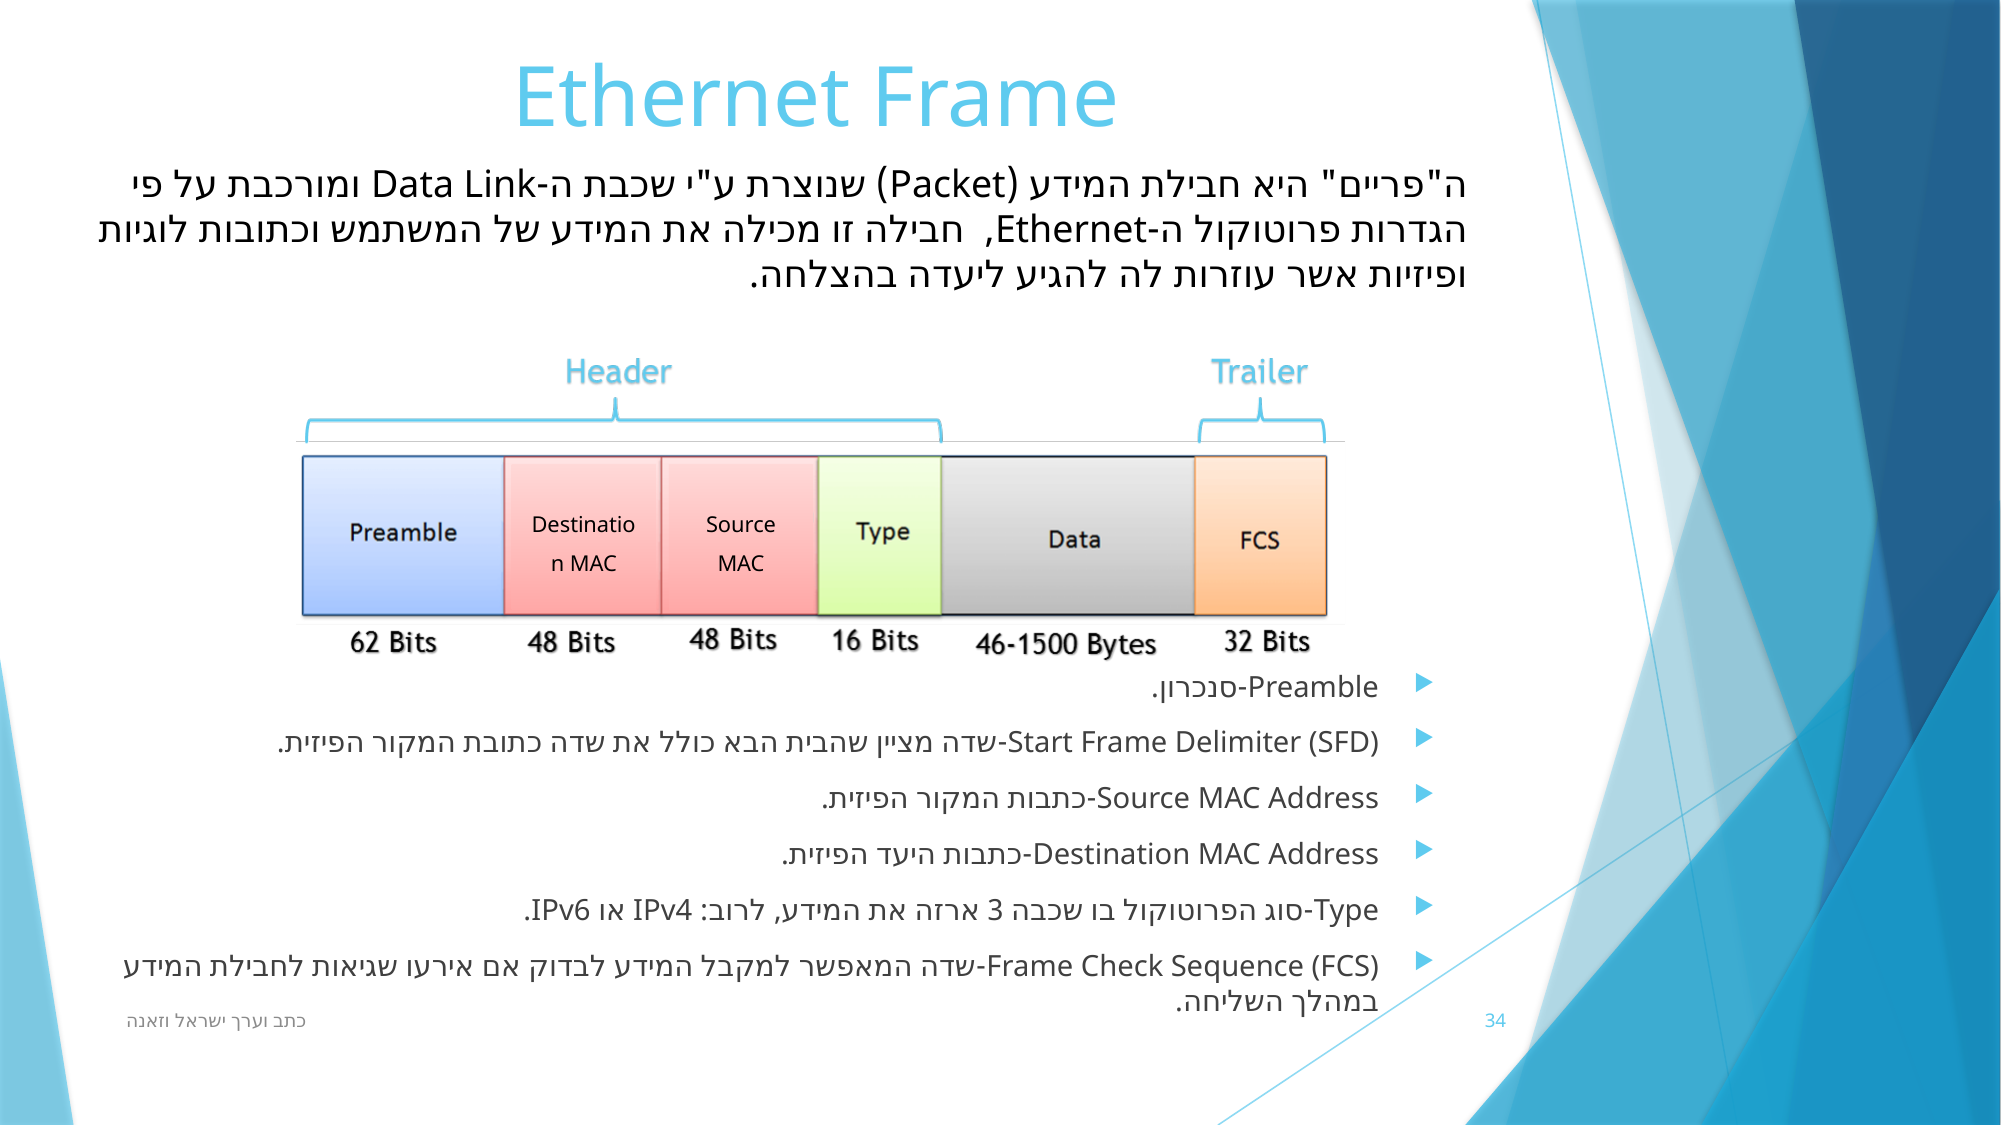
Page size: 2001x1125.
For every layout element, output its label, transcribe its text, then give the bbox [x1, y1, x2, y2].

picture [295, 337, 1363, 682]
list Preamble-סנכרון. Start Frame Delimiter (SFD)-שדה מציין שהבית הבא כולל את שדה כתובת המקור הפיזית. Source MAC Address-כתבות המקור הפיזית. Destination MAC Address-כתבות היעד הפיזית. Type-סוג הפרוטוקול בו שכבה 3 ארזה את המידע, לרוב: IPv4 או IPv6. Frame Check Sequence (FCS)-שדה המאפשר למקבל המידע לבדוק אם אירעו שגיאות לחבילת המידע במהלך השליחה. [25, 660, 1451, 1125]
footer כתב וערך ישראל וזאנה [111, 991, 1145, 1051]
text_box ה"פריים" היא חבילת המידע (Packet) שנוצרת ע"י שכבת ה-Data Link ומורכבת על פי הגדרות פרוטוקול ה-Ethernet, חבילה זו מכילה את המידע של המשתמש וכתובות לוגיות ופיזיות אשר עוזרות לה להגיע ליעדה בהצלחה. [78, 152, 1483, 303]
title Ethernet Frame [111, 36, 1522, 253]
slide_number 34 [1409, 991, 1522, 1051]
